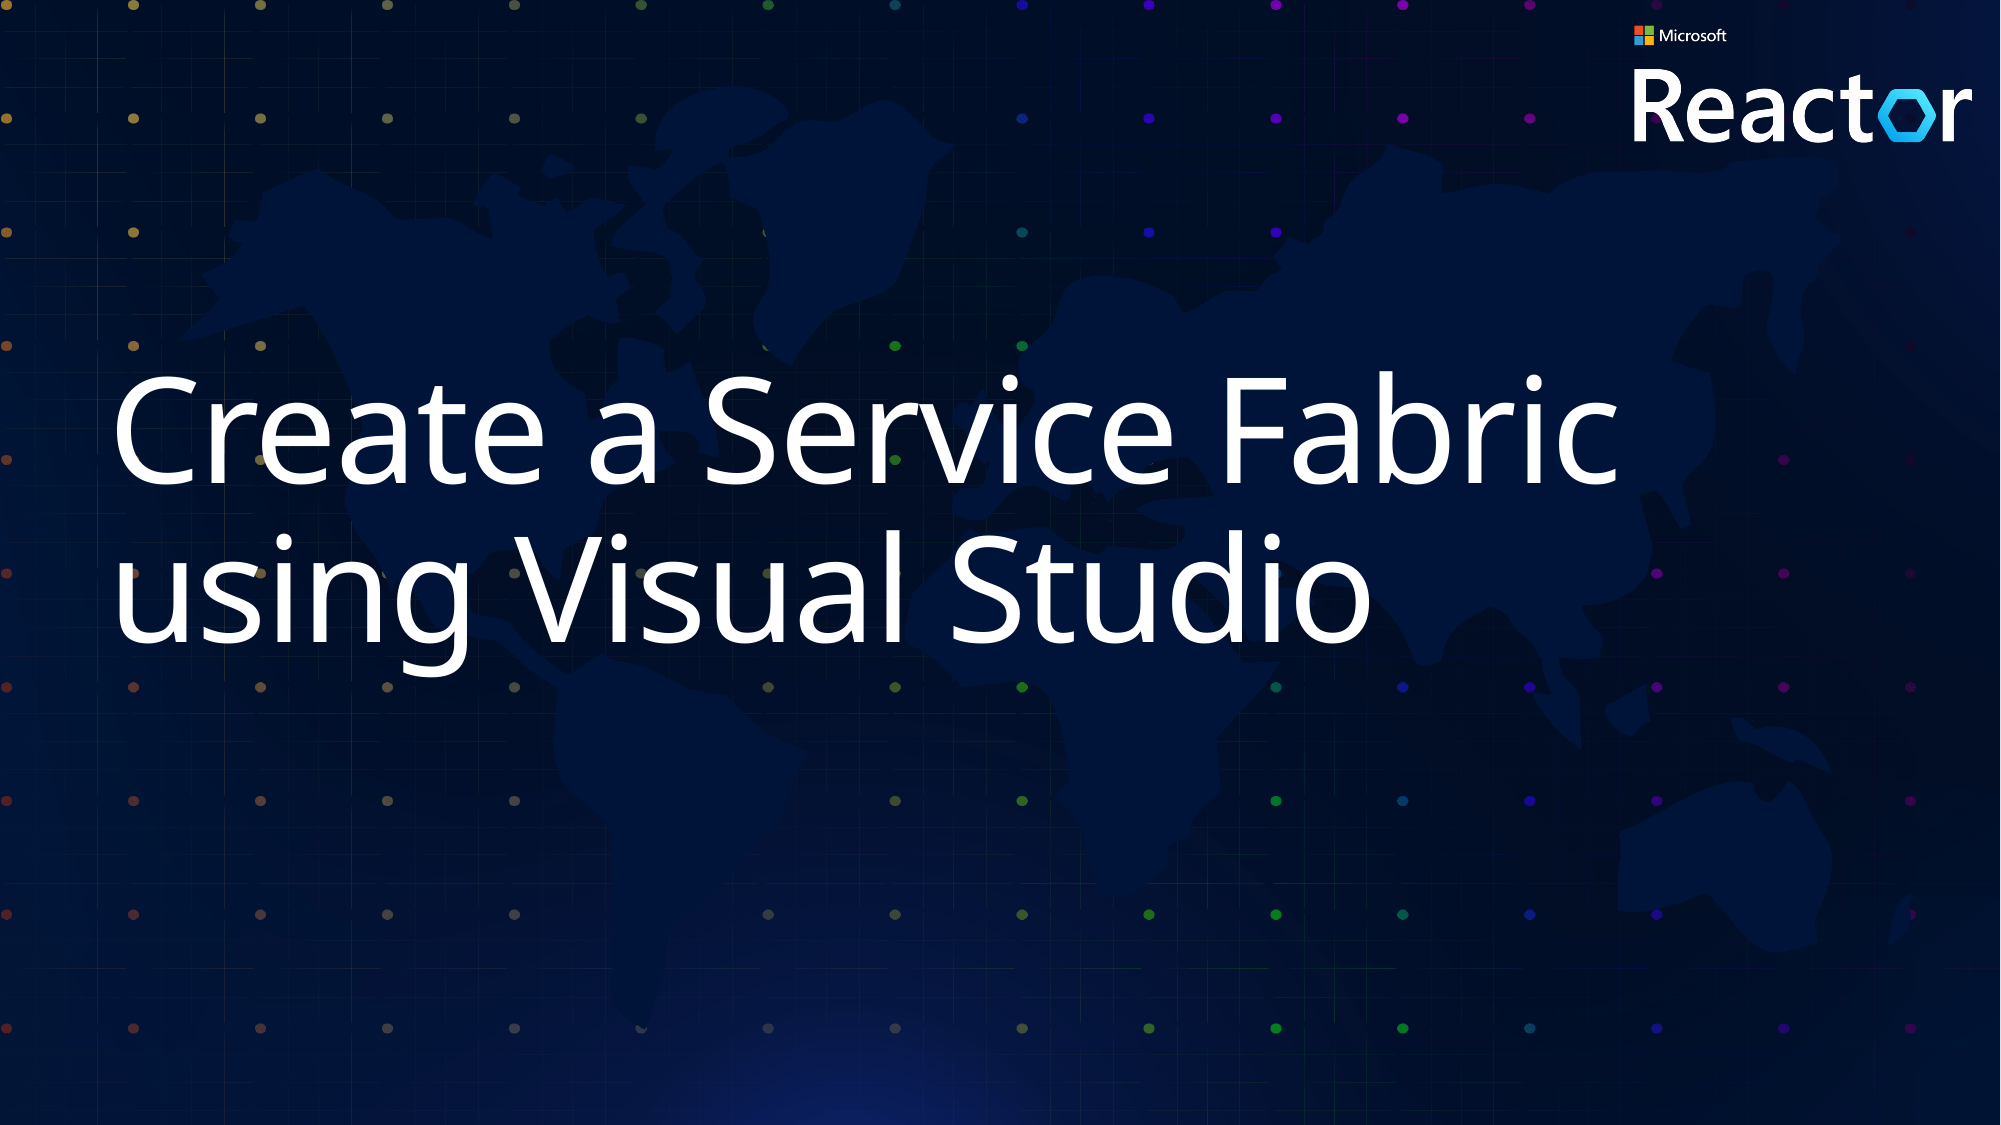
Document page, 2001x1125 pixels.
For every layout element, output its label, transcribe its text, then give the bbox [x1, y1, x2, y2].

picture [0, 0, 2001, 1125]
title Create a Service Fabric using Visual Studio [93, 341, 1956, 693]
